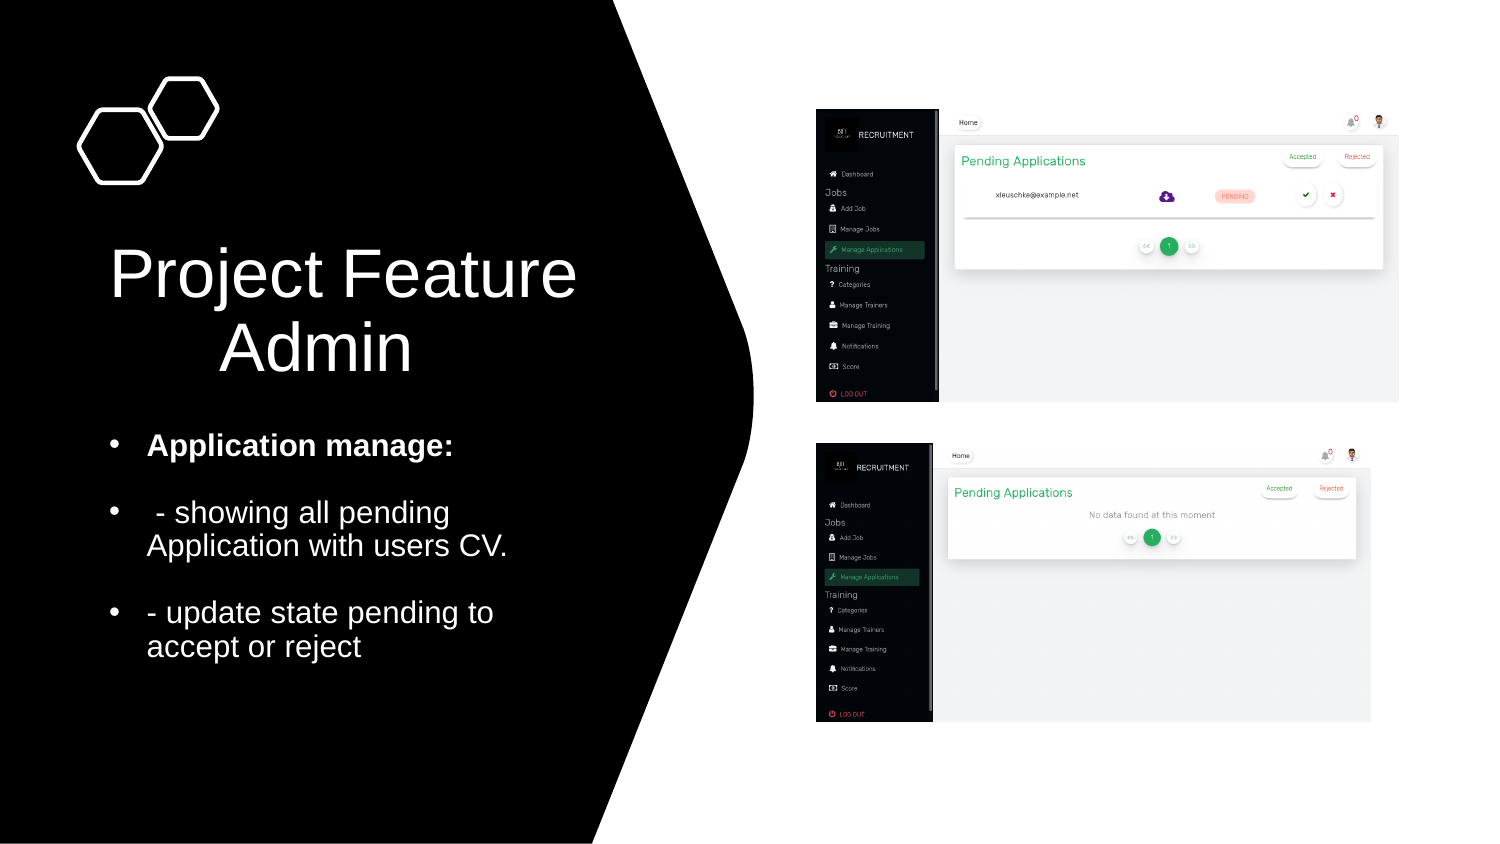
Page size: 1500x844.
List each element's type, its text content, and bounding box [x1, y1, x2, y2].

text_box Project Feature Admin [94, 159, 614, 395]
text_box Application manage: - showing all pending Application with users CV. - update state pending to accept or reject [94, 421, 596, 759]
text_box [595, 0, 1500, 844]
text_box [0, 0, 756, 844]
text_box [78, 78, 218, 184]
picture [816, 109, 1399, 403]
picture [816, 443, 1371, 723]
